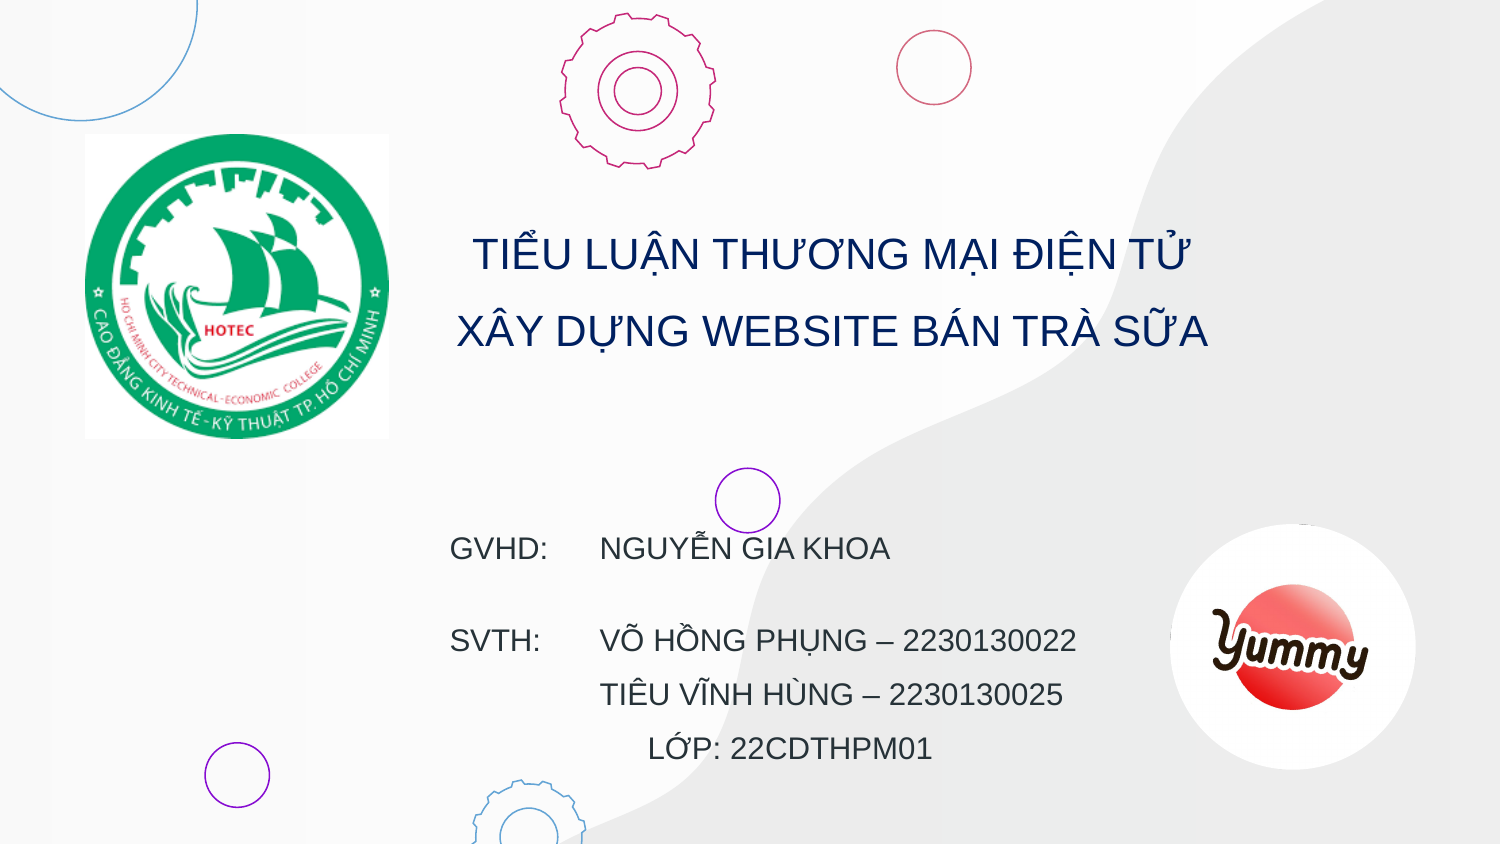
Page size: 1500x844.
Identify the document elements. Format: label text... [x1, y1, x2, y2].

subtitle GVHD: NGUYỄN GIA KHOA SVTH: VÕ HỒNG PHỤNG – 2230130022 TIÊU VĨNH HÙNG – 2230130025 LỚP: 22CDTHPM01 [434, 544, 1147, 750]
picture [85, 134, 390, 439]
title TIỂU LUẬN THƯƠNG MẠI ĐIỆN TỬ XÂY DỰNG WEBSITE BÁN TRÀ SỮA [434, 171, 1232, 402]
picture [1169, 523, 1416, 770]
